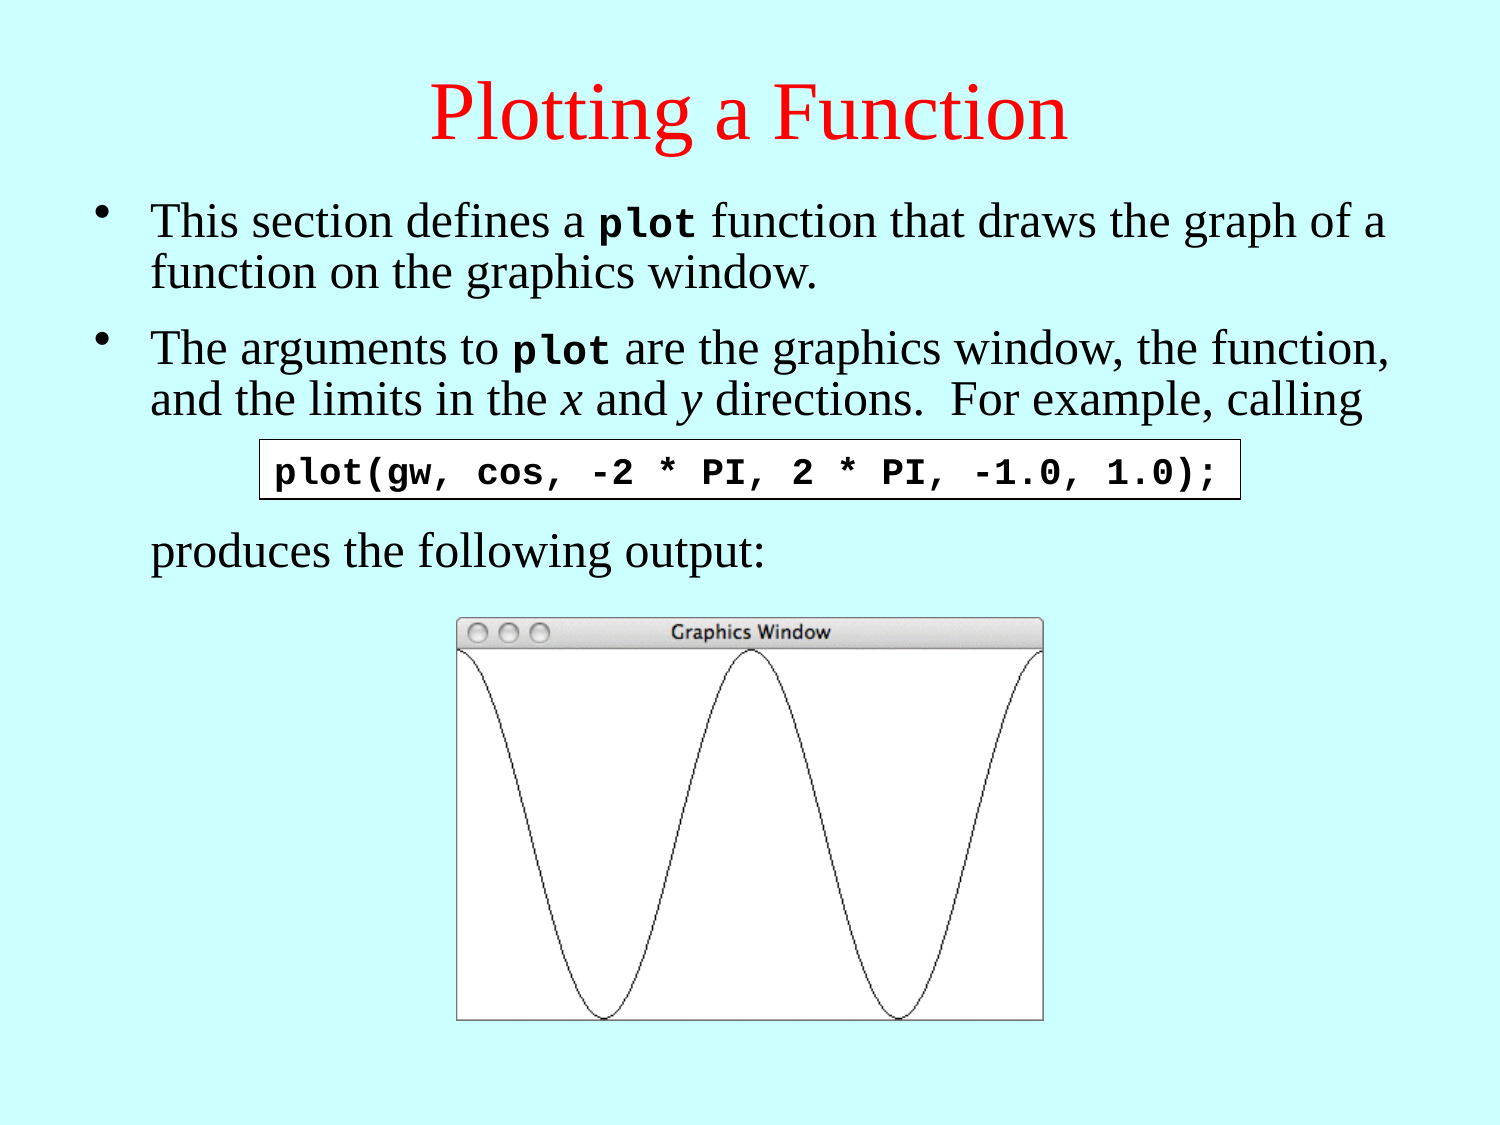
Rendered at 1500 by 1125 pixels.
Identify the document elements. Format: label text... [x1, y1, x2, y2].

picture [456, 617, 1044, 1021]
text_box plot(gw, cos, -2 * PI, 2 * PI, -1.0, 1.0); [259, 439, 1241, 500]
title Plotting a Function [0, 12, 1500, 201]
text_box This section defines a plot function that draws the graph of a function on the graphics window. The arguments to plot are the graphics window, the function, and the limits in the x and y directions. For example, calling produces the following output: [79, 189, 1413, 586]
